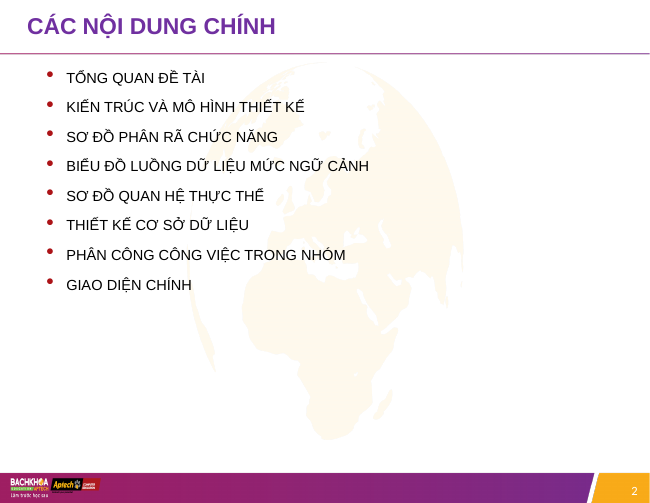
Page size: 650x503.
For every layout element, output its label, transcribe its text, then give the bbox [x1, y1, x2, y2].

text_box 2 [629, 484, 640, 498]
text_box TỔNG QUAN ĐỀ TÀI KIẾN TRÚC VÀ MÔ HÌNH THIẾT KẾ SƠ ĐỒ PHÂN RÃ CHỨC NĂNG BIỂU ĐỒ LUỒNG DỮ LIỆU MỨC NGỮ CẢNH SƠ ĐỒ QUAN HỆ THỰC THỂ THIẾT KẾ CƠ SỞ DỮ LIỆU PHÂN CÔNG CÔNG VIỆC TRONG NHÓM GIAO DIỆN CHÍNH [45, 66, 382, 293]
title CÁC NỘI DUNG CHÍNH [26, 0, 650, 68]
picture [0, 0, 650, 503]
